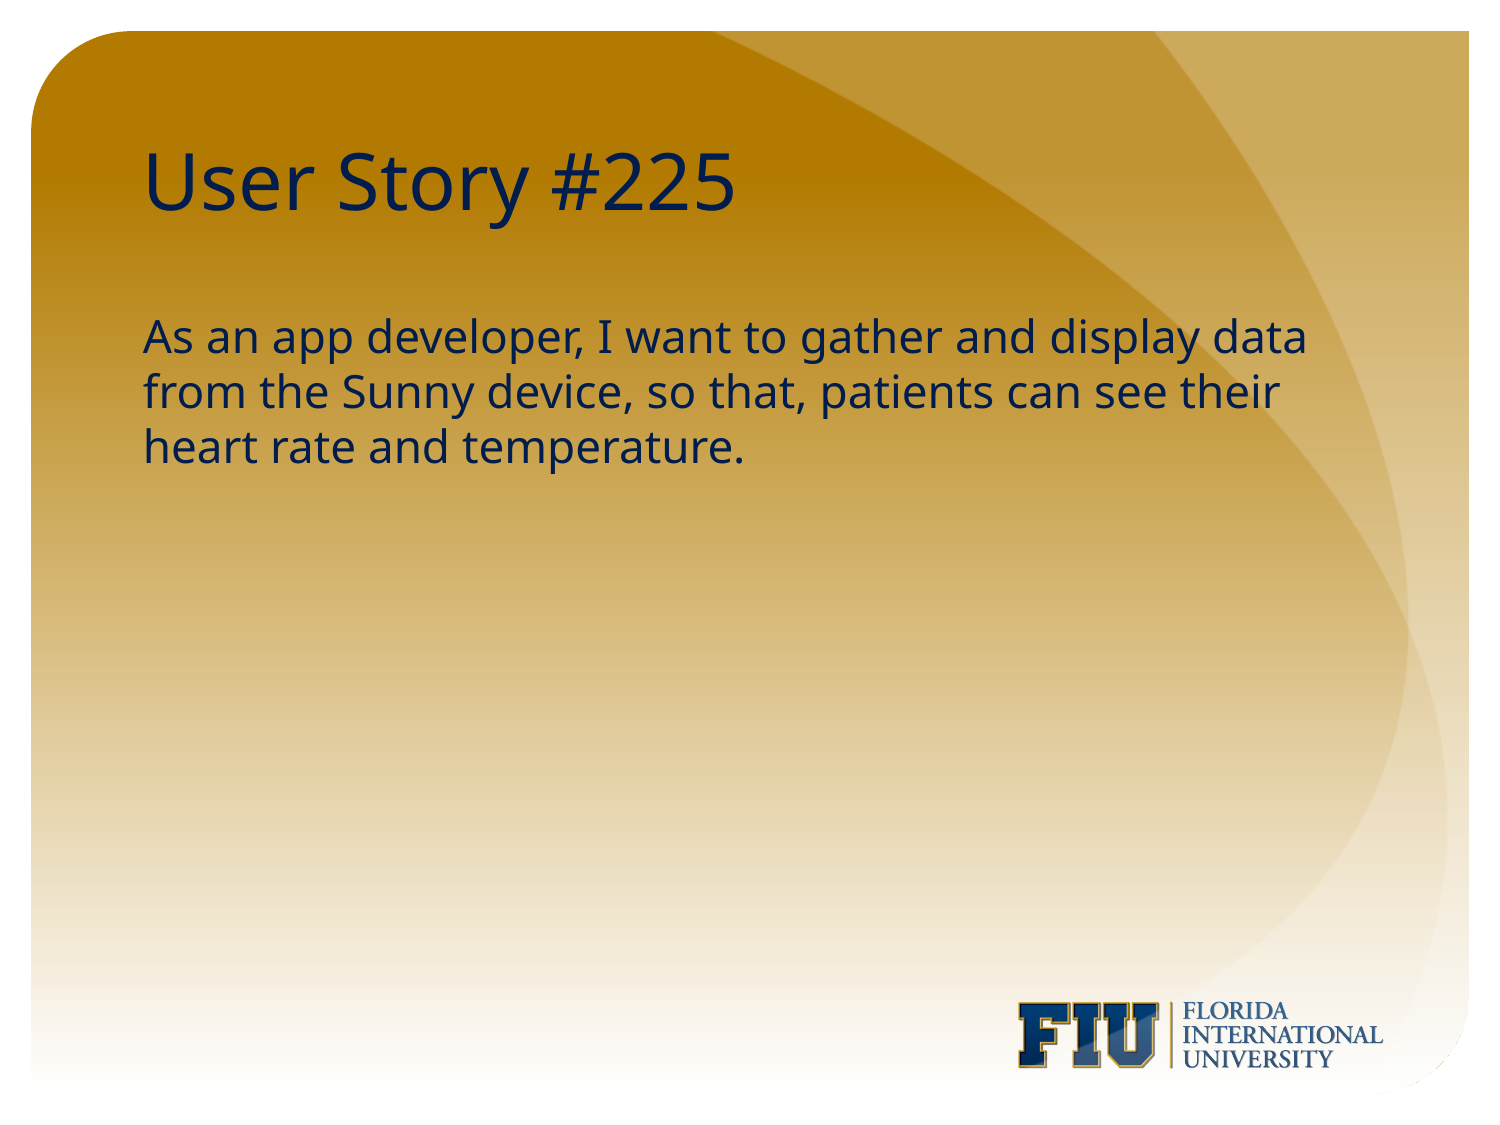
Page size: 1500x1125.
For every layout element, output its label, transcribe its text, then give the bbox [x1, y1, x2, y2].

title User Story #225 [127, 62, 1372, 234]
picture [24, 30, 1473, 1094]
list As an app developer, I want to gather and display data from the Sunny device, so that, patients can see their heart rate and temperature. [127, 299, 1372, 991]
